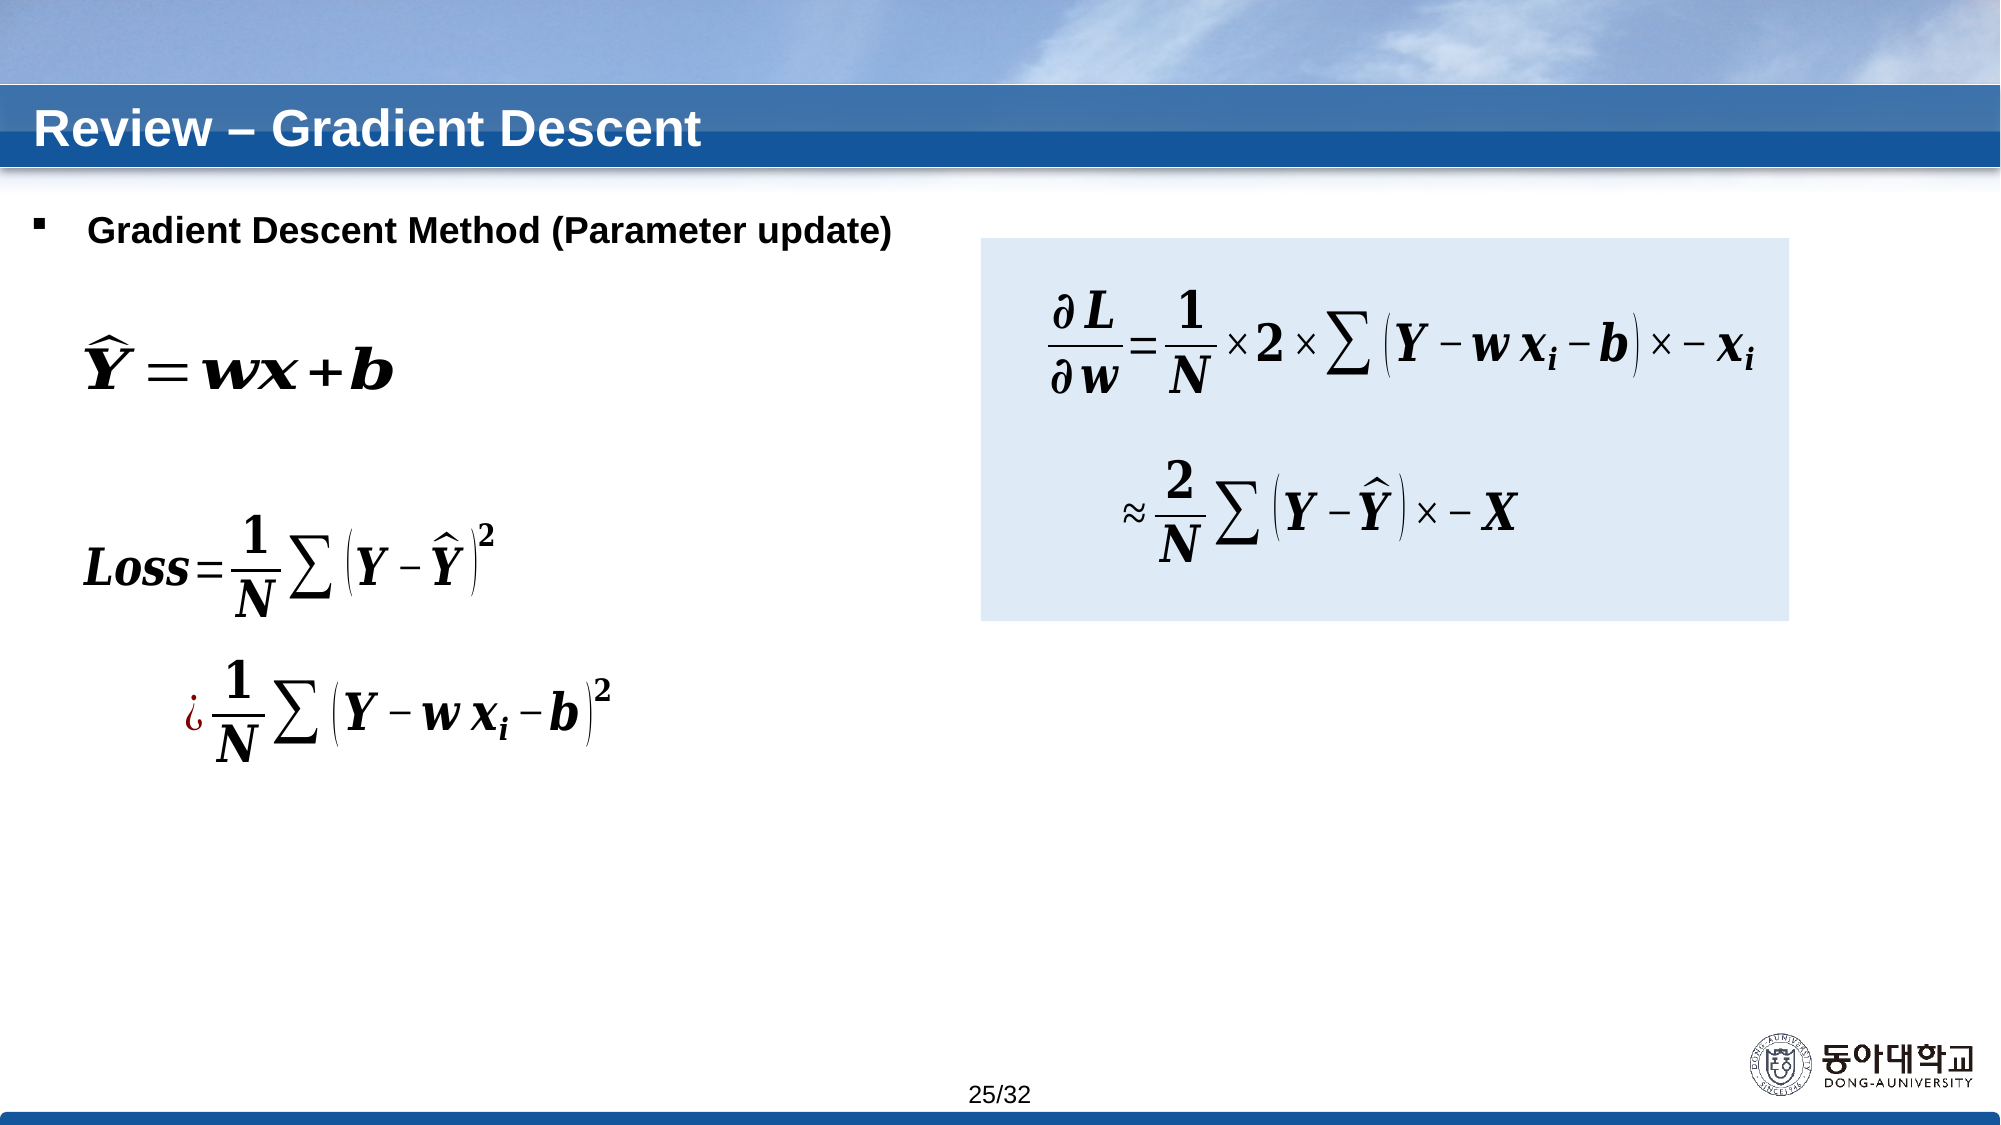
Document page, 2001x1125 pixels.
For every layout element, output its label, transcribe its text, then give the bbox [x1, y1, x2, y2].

text_box [980, 237, 1790, 622]
text_box Review – Gradient Descent [19, 87, 1870, 165]
picture [0, 85, 2000, 167]
text_box Gradient Descent Method (Parameter update) [16, 176, 908, 259]
picture [1742, 1024, 1983, 1110]
